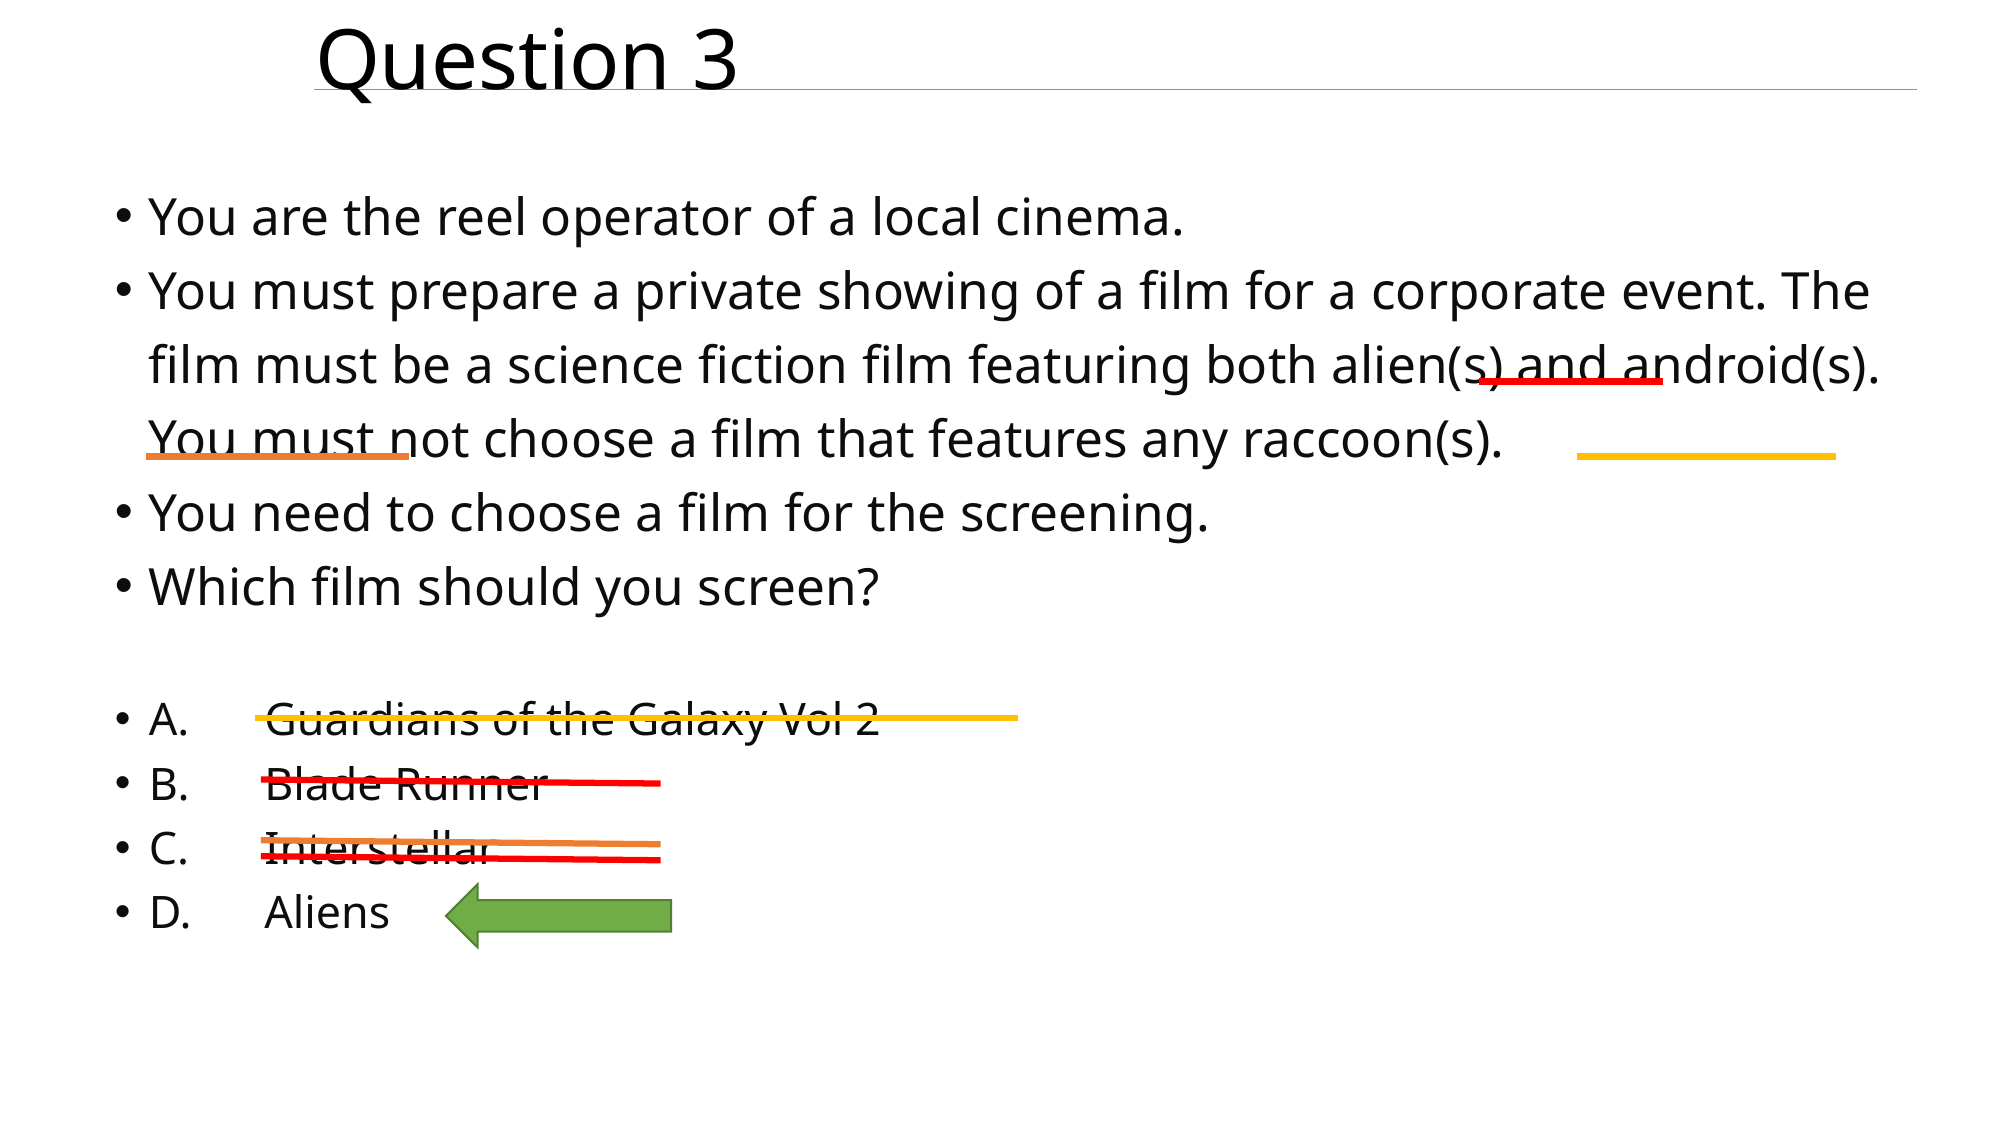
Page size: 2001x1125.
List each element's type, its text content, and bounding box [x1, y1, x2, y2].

text_box [444, 881, 673, 950]
title Question 3 [300, 0, 1917, 125]
list You are the reel operator of a local cinema. You must prepare a private showing of a film for a corporate event. The film must be a science fiction film featuring both alien(s) and android(s). You must not choose a film that features any raccoon(s). You need to choose a film for the screening. Which film should you screen? A. Guardians of the Galaxy Vol 2 B. Blade Runner C. Interstellar D. Aliens [99, 164, 1900, 965]
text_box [260, 856, 661, 861]
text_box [260, 840, 661, 845]
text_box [260, 779, 661, 784]
